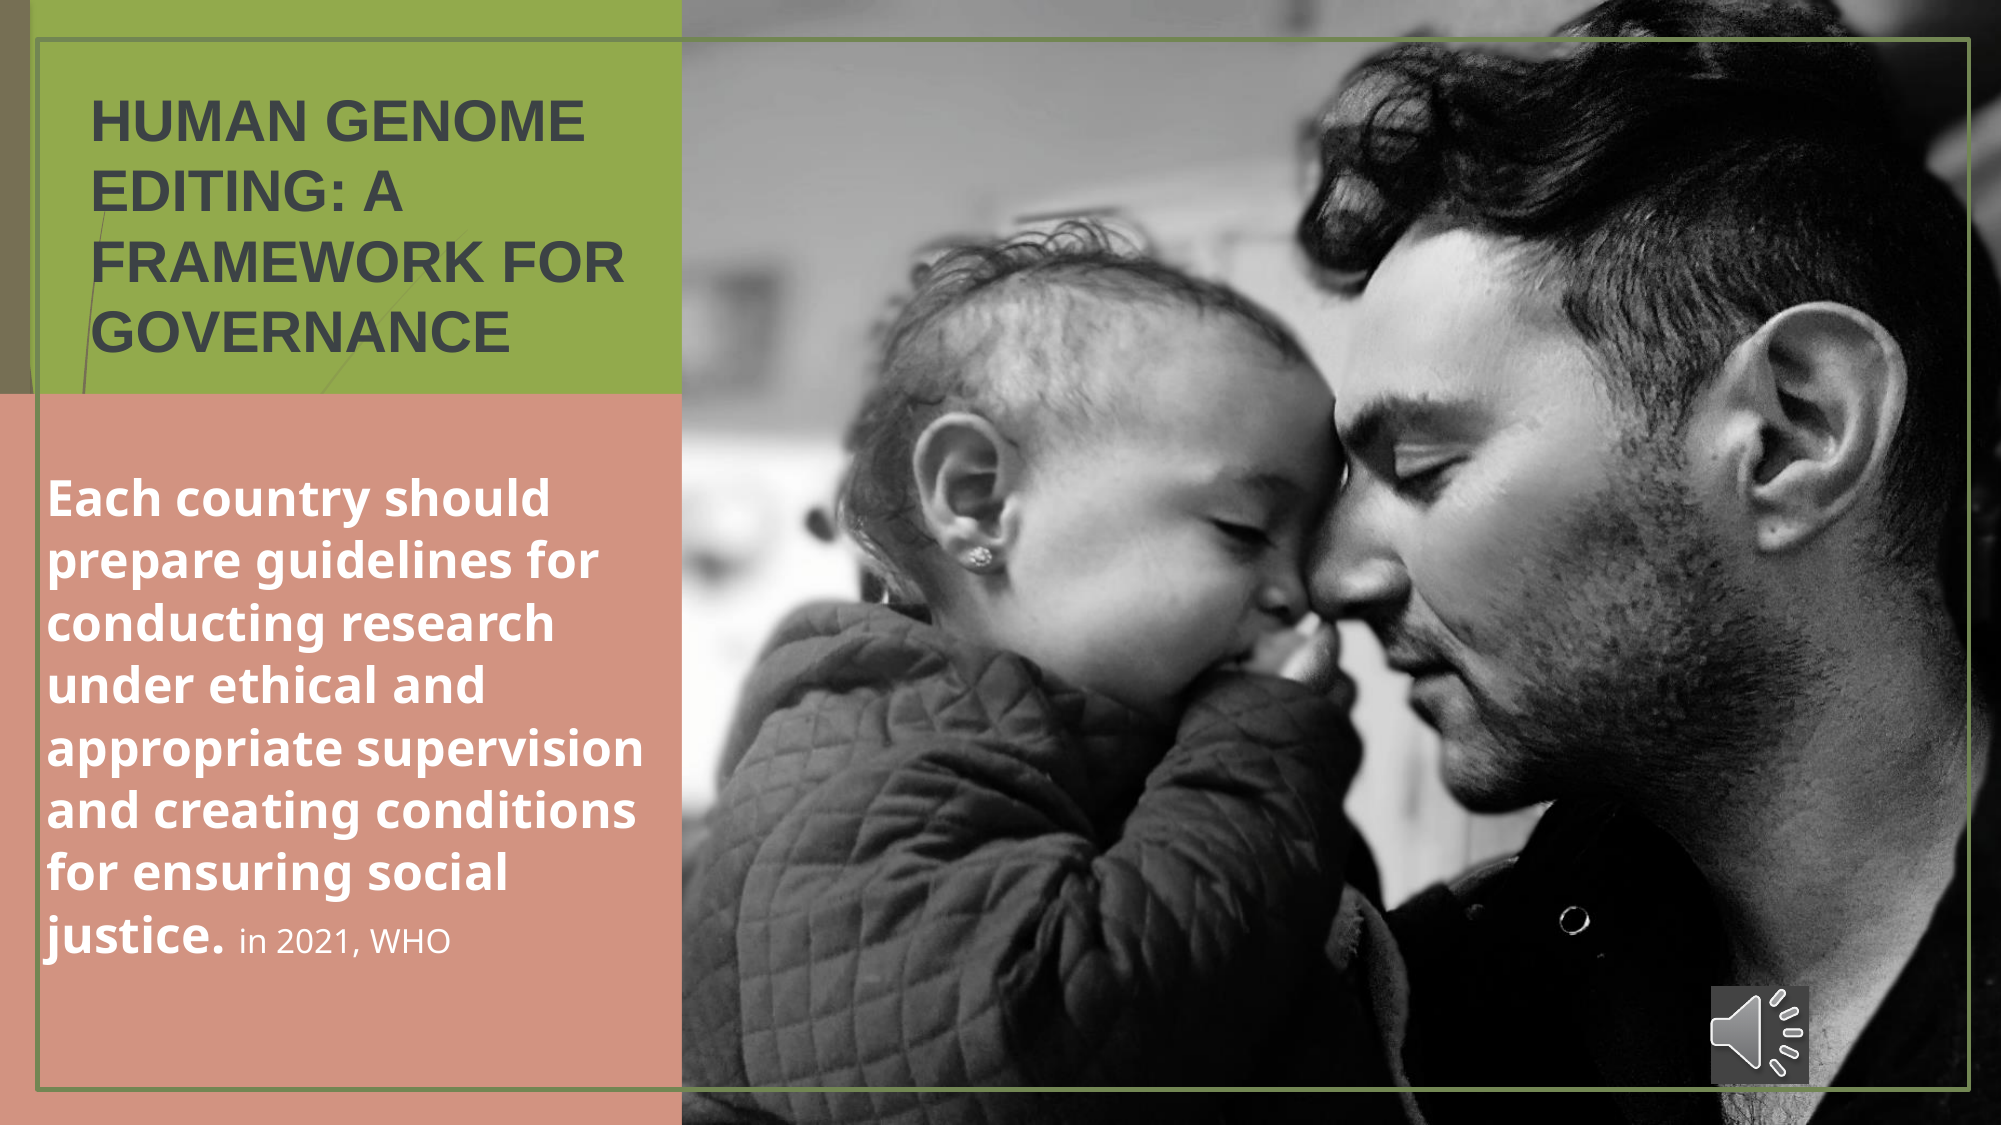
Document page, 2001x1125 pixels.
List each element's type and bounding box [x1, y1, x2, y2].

list [31, 456, 36, 1090]
picture [681, 0, 2000, 1125]
text_box [36, 38, 677, 1091]
